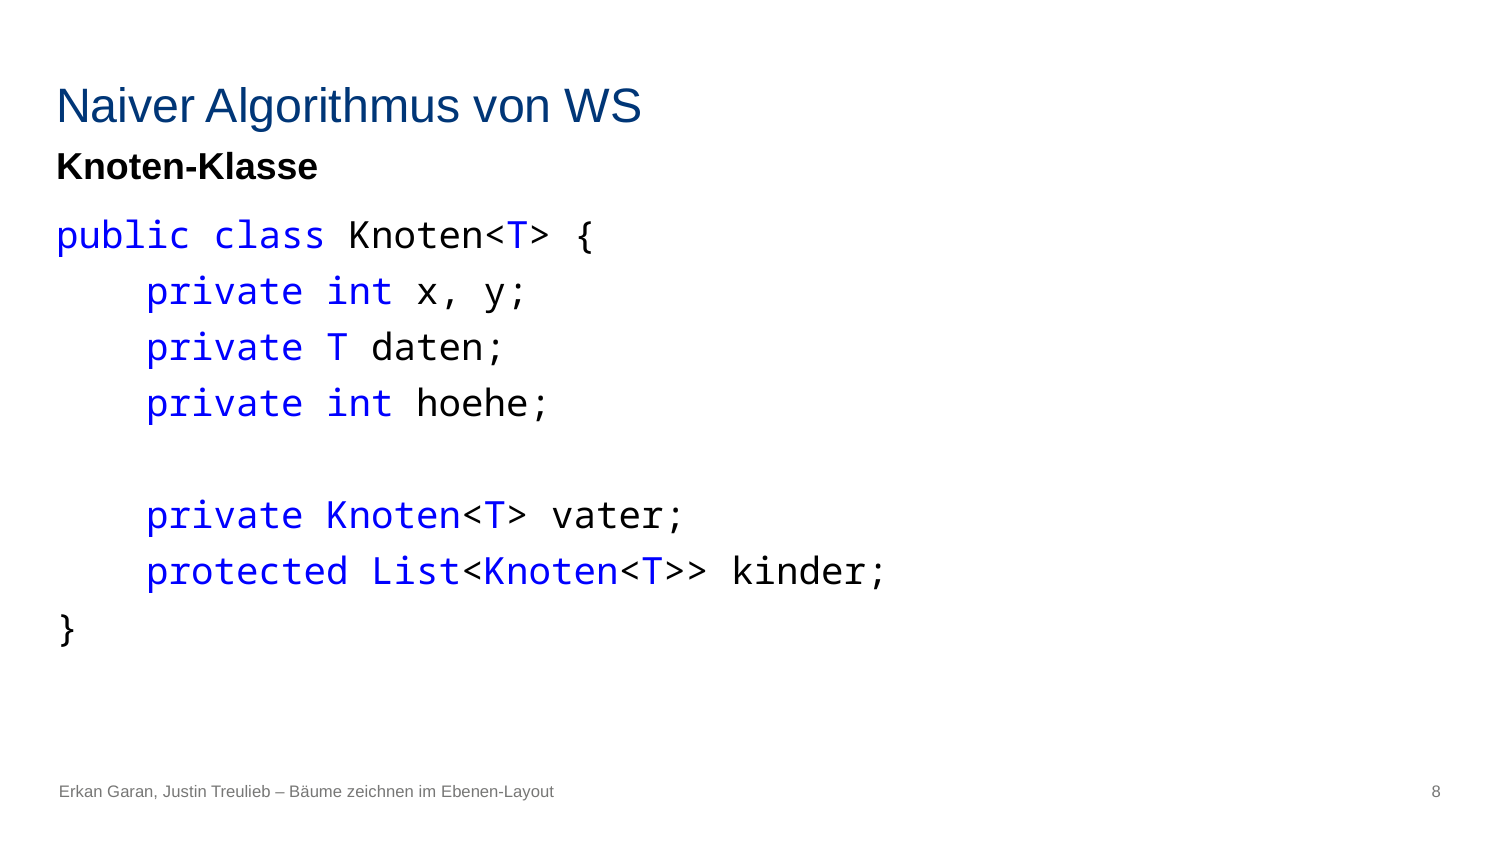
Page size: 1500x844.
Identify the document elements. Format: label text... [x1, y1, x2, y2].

list Knoten-Klasse [55, 146, 1441, 194]
footer Erkan Garan, Justin Treulieb – Bäume zeichnen im Ebenen-Layout [59, 785, 1359, 798]
list public class Knoten<T> { private int x, y; private T daten; private int hoehe; private Knoten<T> vater; protected List<Knoten<T>> kinder; } [55, 215, 1441, 771]
title Naiver Algorithmus von WS [56, 72, 1441, 132]
